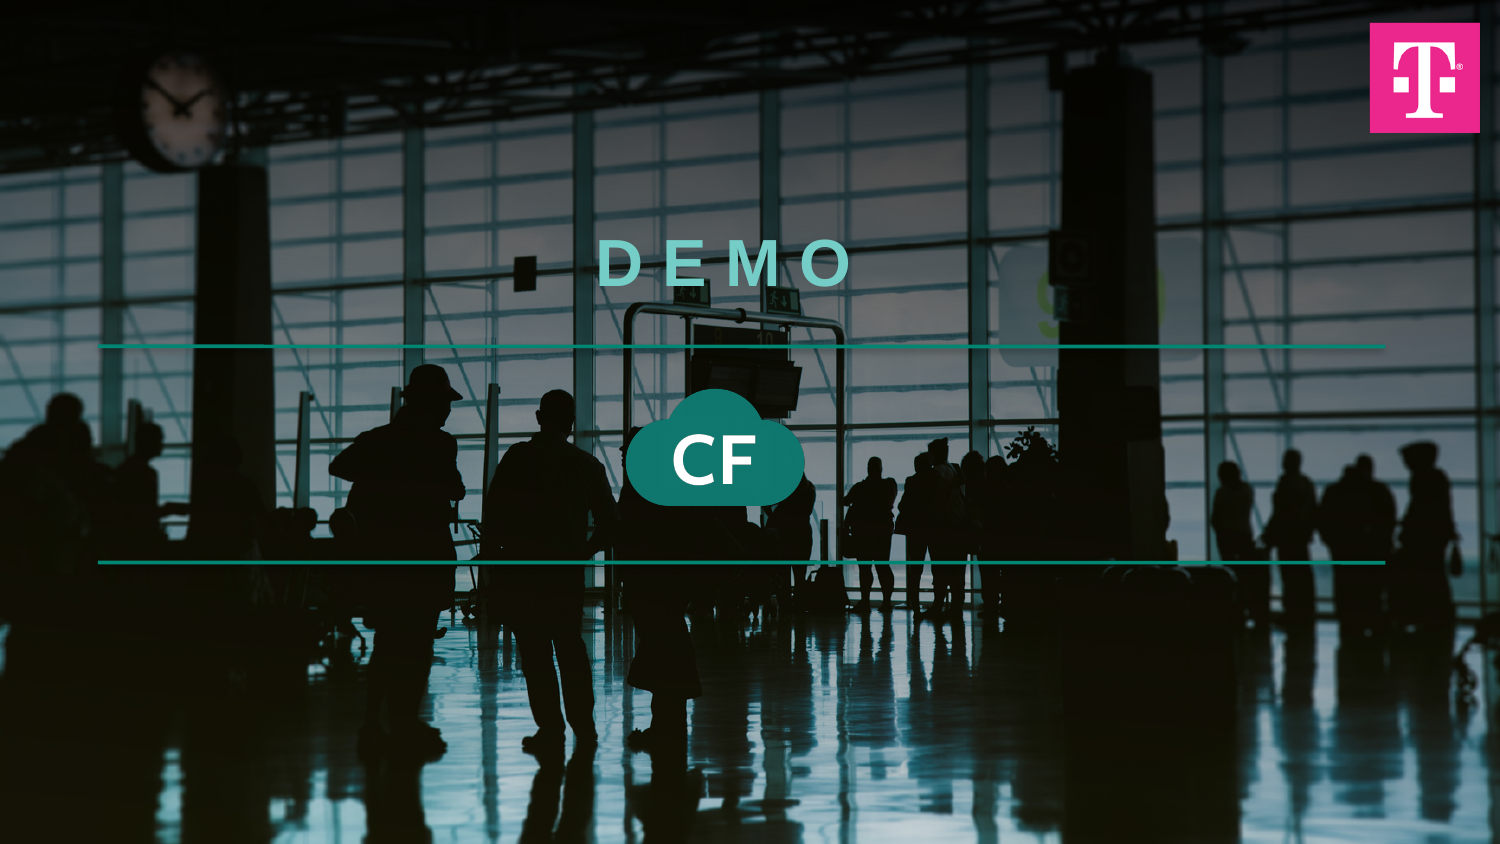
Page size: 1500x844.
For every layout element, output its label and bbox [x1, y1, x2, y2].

picture [0, 0, 1500, 844]
text_box [615, 381, 811, 514]
